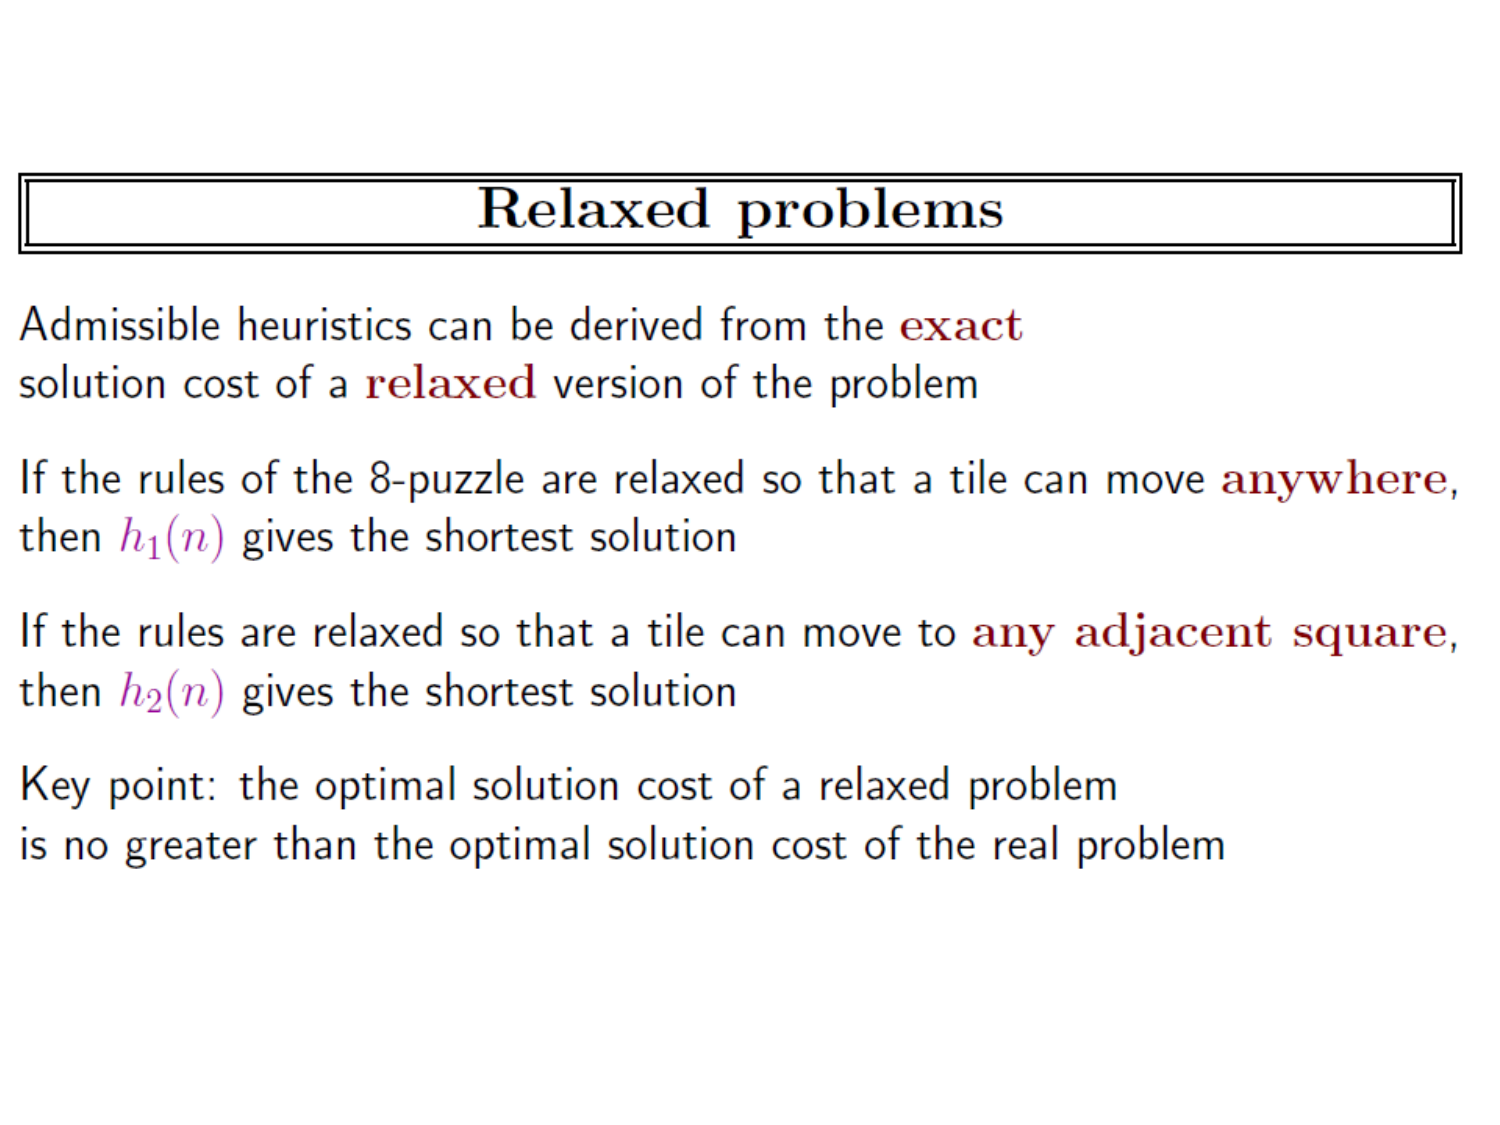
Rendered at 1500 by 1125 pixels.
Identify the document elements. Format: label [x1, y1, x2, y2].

picture [5, 169, 1494, 955]
